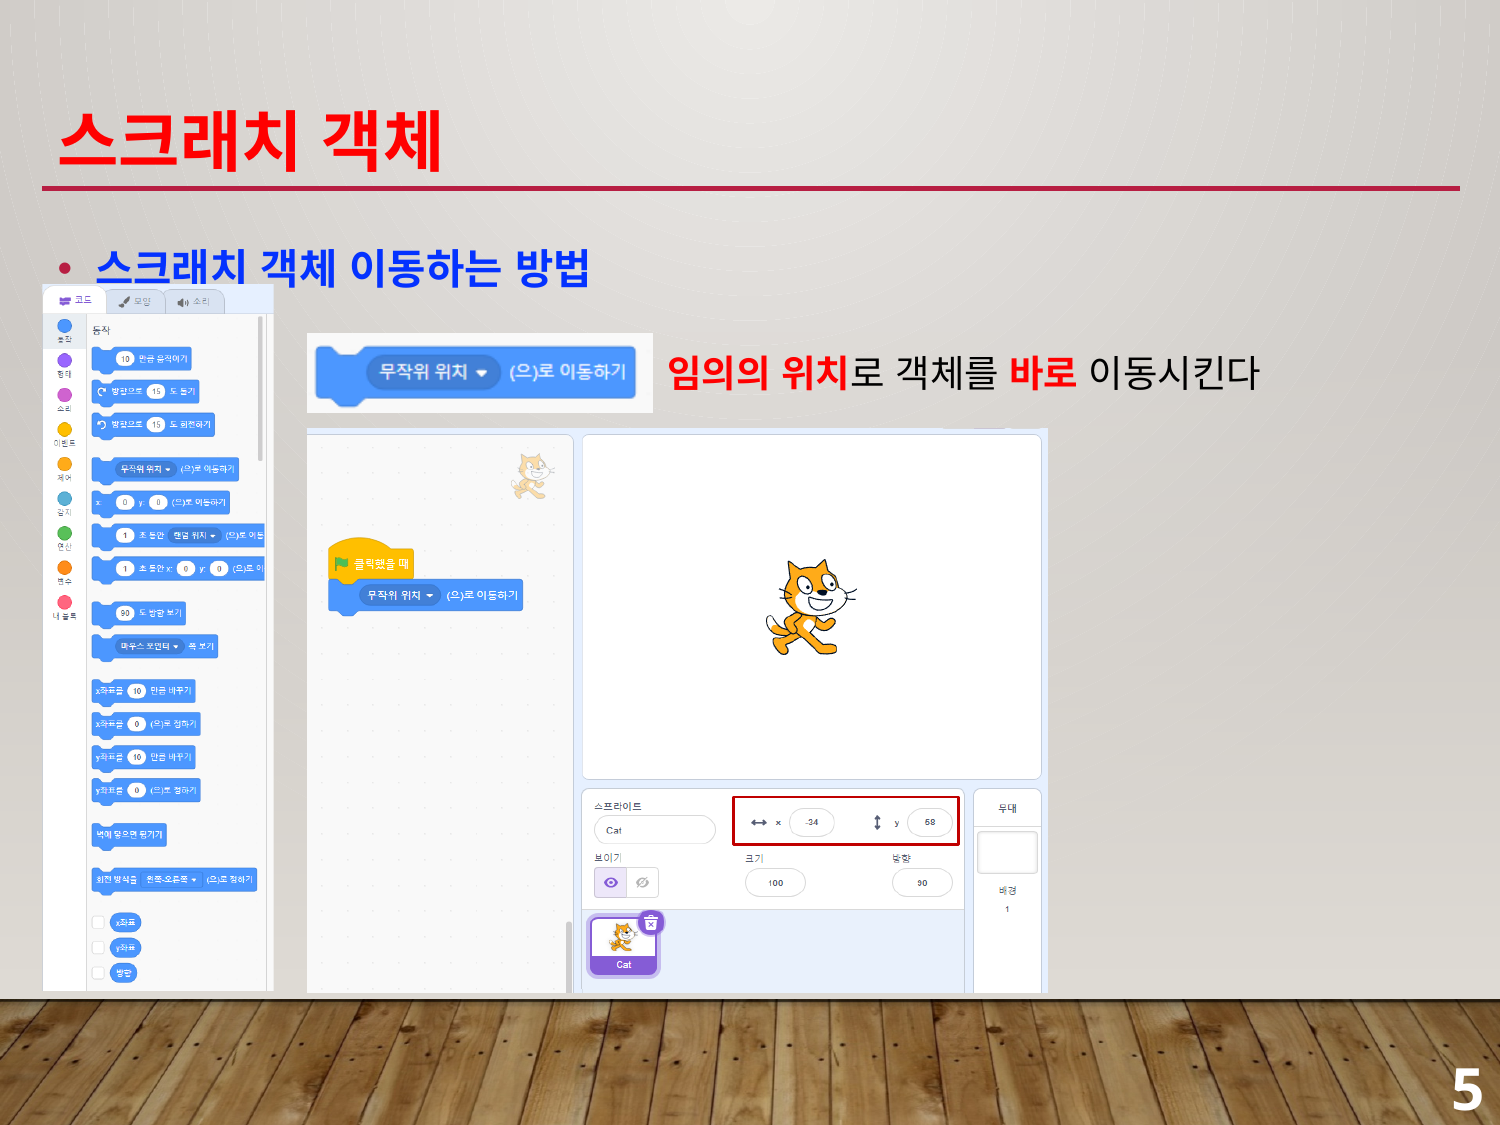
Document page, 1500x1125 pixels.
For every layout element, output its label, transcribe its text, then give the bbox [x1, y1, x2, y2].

picture [307, 428, 1048, 993]
picture [307, 332, 654, 413]
picture [42, 284, 274, 992]
title 스크래치 객체 [42, 16, 1461, 189]
list 스크래치 객체 이동하는 방법 [42, 210, 1461, 993]
picture [0, 999, 1500, 1125]
text_box 임의의 위치로 객체를 바로 이동시킨다 [654, 342, 1393, 403]
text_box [576, 785, 1048, 990]
